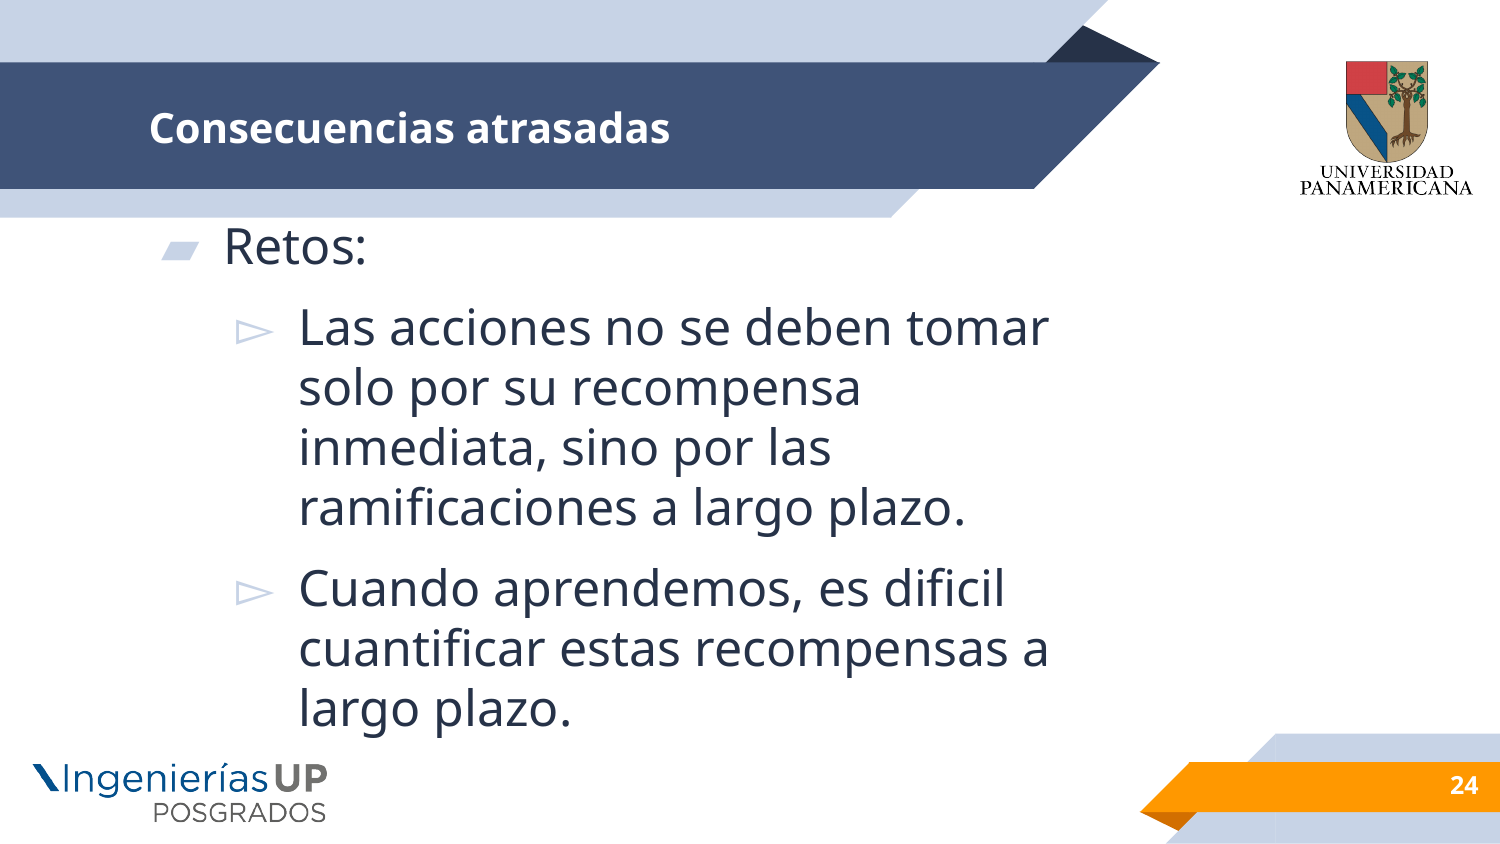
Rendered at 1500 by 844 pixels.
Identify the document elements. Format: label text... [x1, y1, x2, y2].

picture [15, 737, 344, 844]
title Consecuencias atrasadas [133, 64, 1035, 190]
picture [1286, 44, 1490, 210]
slide_number 24 [1249, 760, 1494, 813]
list Retos: Las acciones no se deben tomar solo por su recompensa inmediata, sino por las ramificaciones a largo plazo. Cuando aprendemos, es dificil cuantificar estas recompensas a largo plazo. [133, 217, 1140, 734]
